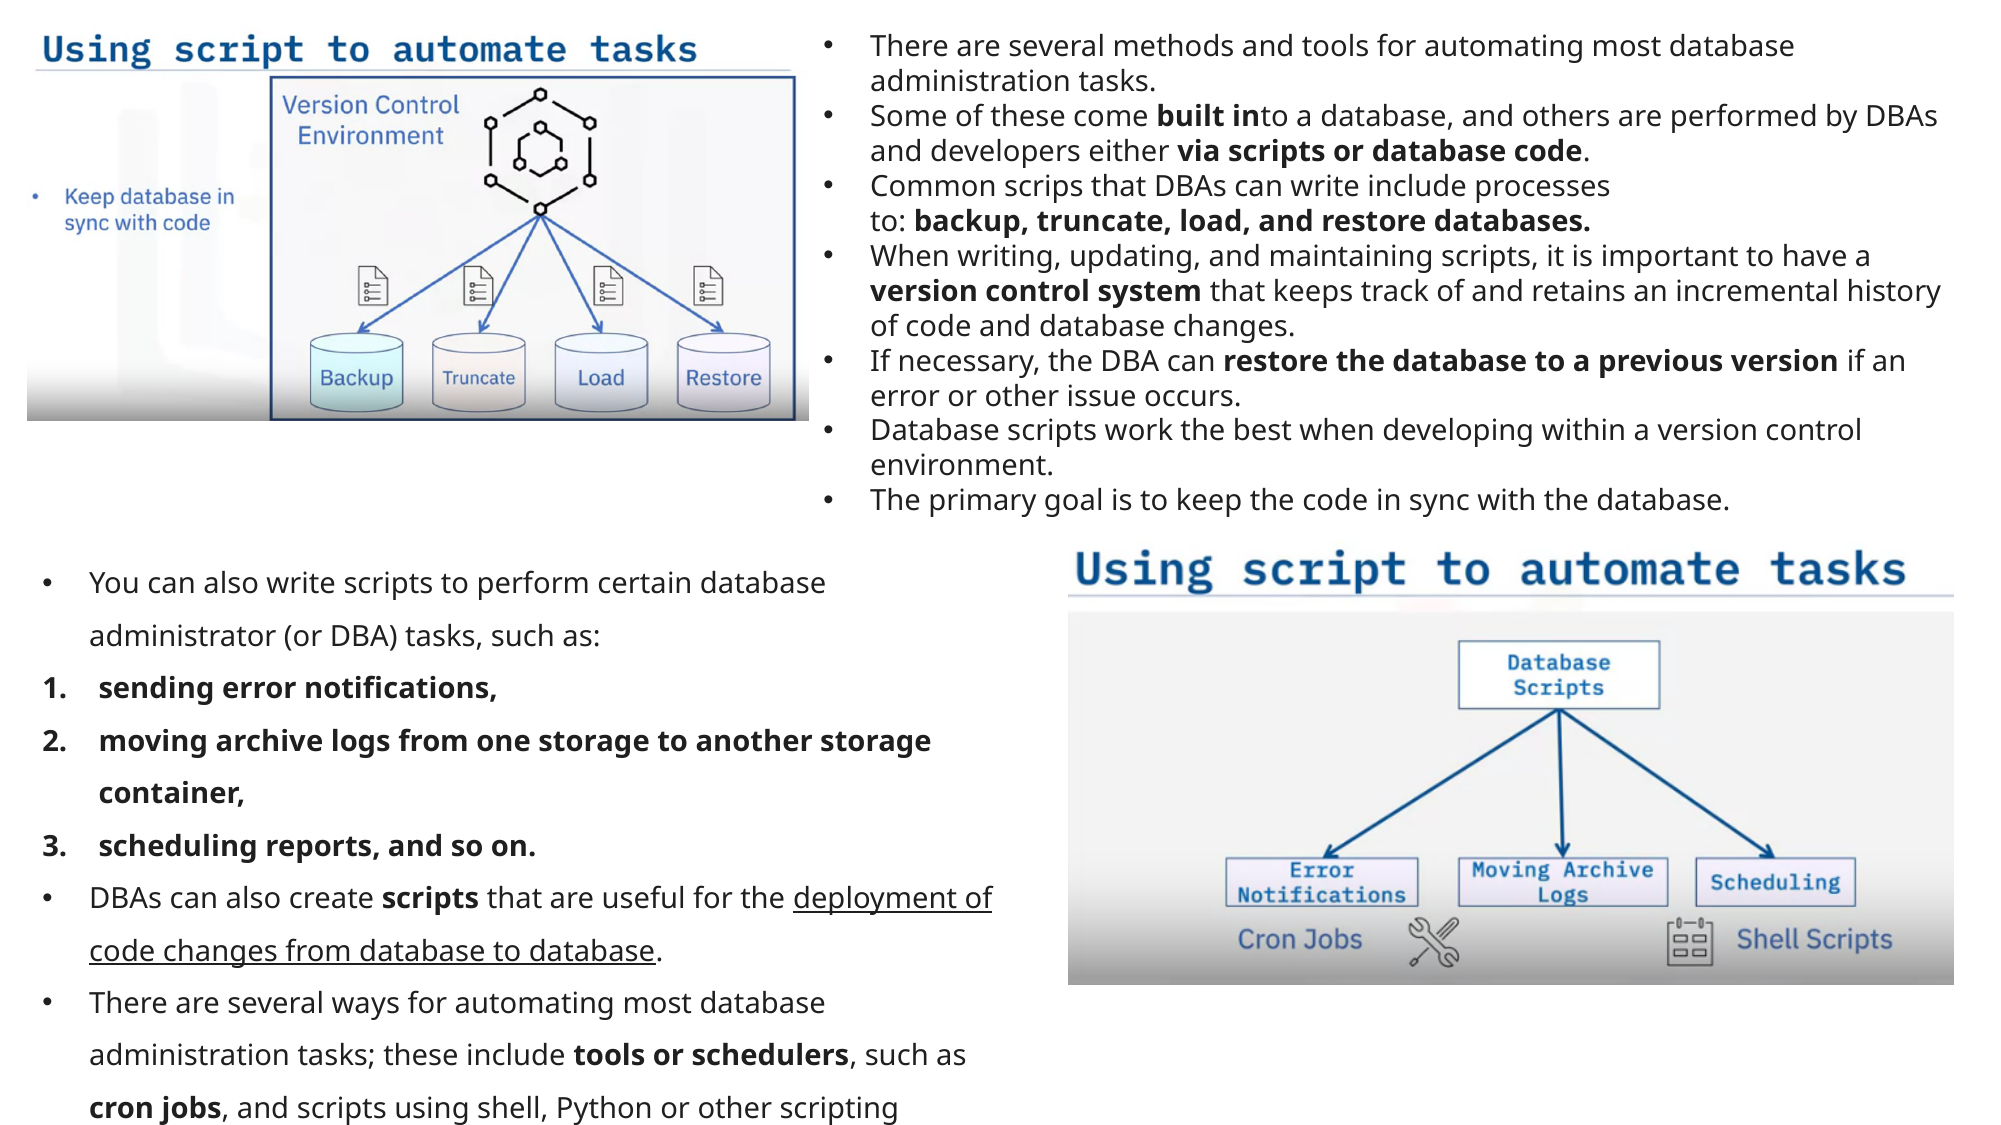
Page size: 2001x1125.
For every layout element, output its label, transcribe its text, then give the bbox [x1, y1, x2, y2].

text_box There are several methods and tools for automating most database administration tasks. Some of these come built into a database, and others are performed by DBAs and developers either via scripts or database code. Common scrips that DBAs can write include processes to: backup, truncate, load, and restore databases. When writing, updating, and maintaining scripts, it is important to have a version control system that keeps track of and retains an incremental history of code and database changes. If necessary, the DBA can restore the database to a previous version if an error or other issue occurs. Database scripts work the best when developing within a version control environment. The primary goal is to keep the code in sync with the database. [808, 19, 1973, 524]
picture [1068, 539, 1954, 985]
picture [27, 19, 809, 421]
text_box You can also write scripts to perform certain database administrator (or DBA) tasks, such as: sending error notifications, moving archive logs from one storage to another storage container, scheduling reports, and so on. DBAs can also create scripts that are useful for the deployment of code changes from database to database. There are several ways for automating most database administration tasks; these include tools or schedulers, such as cron jobs, and scripts using shell, Python or other scripting languages. [27, 539, 1028, 1125]
